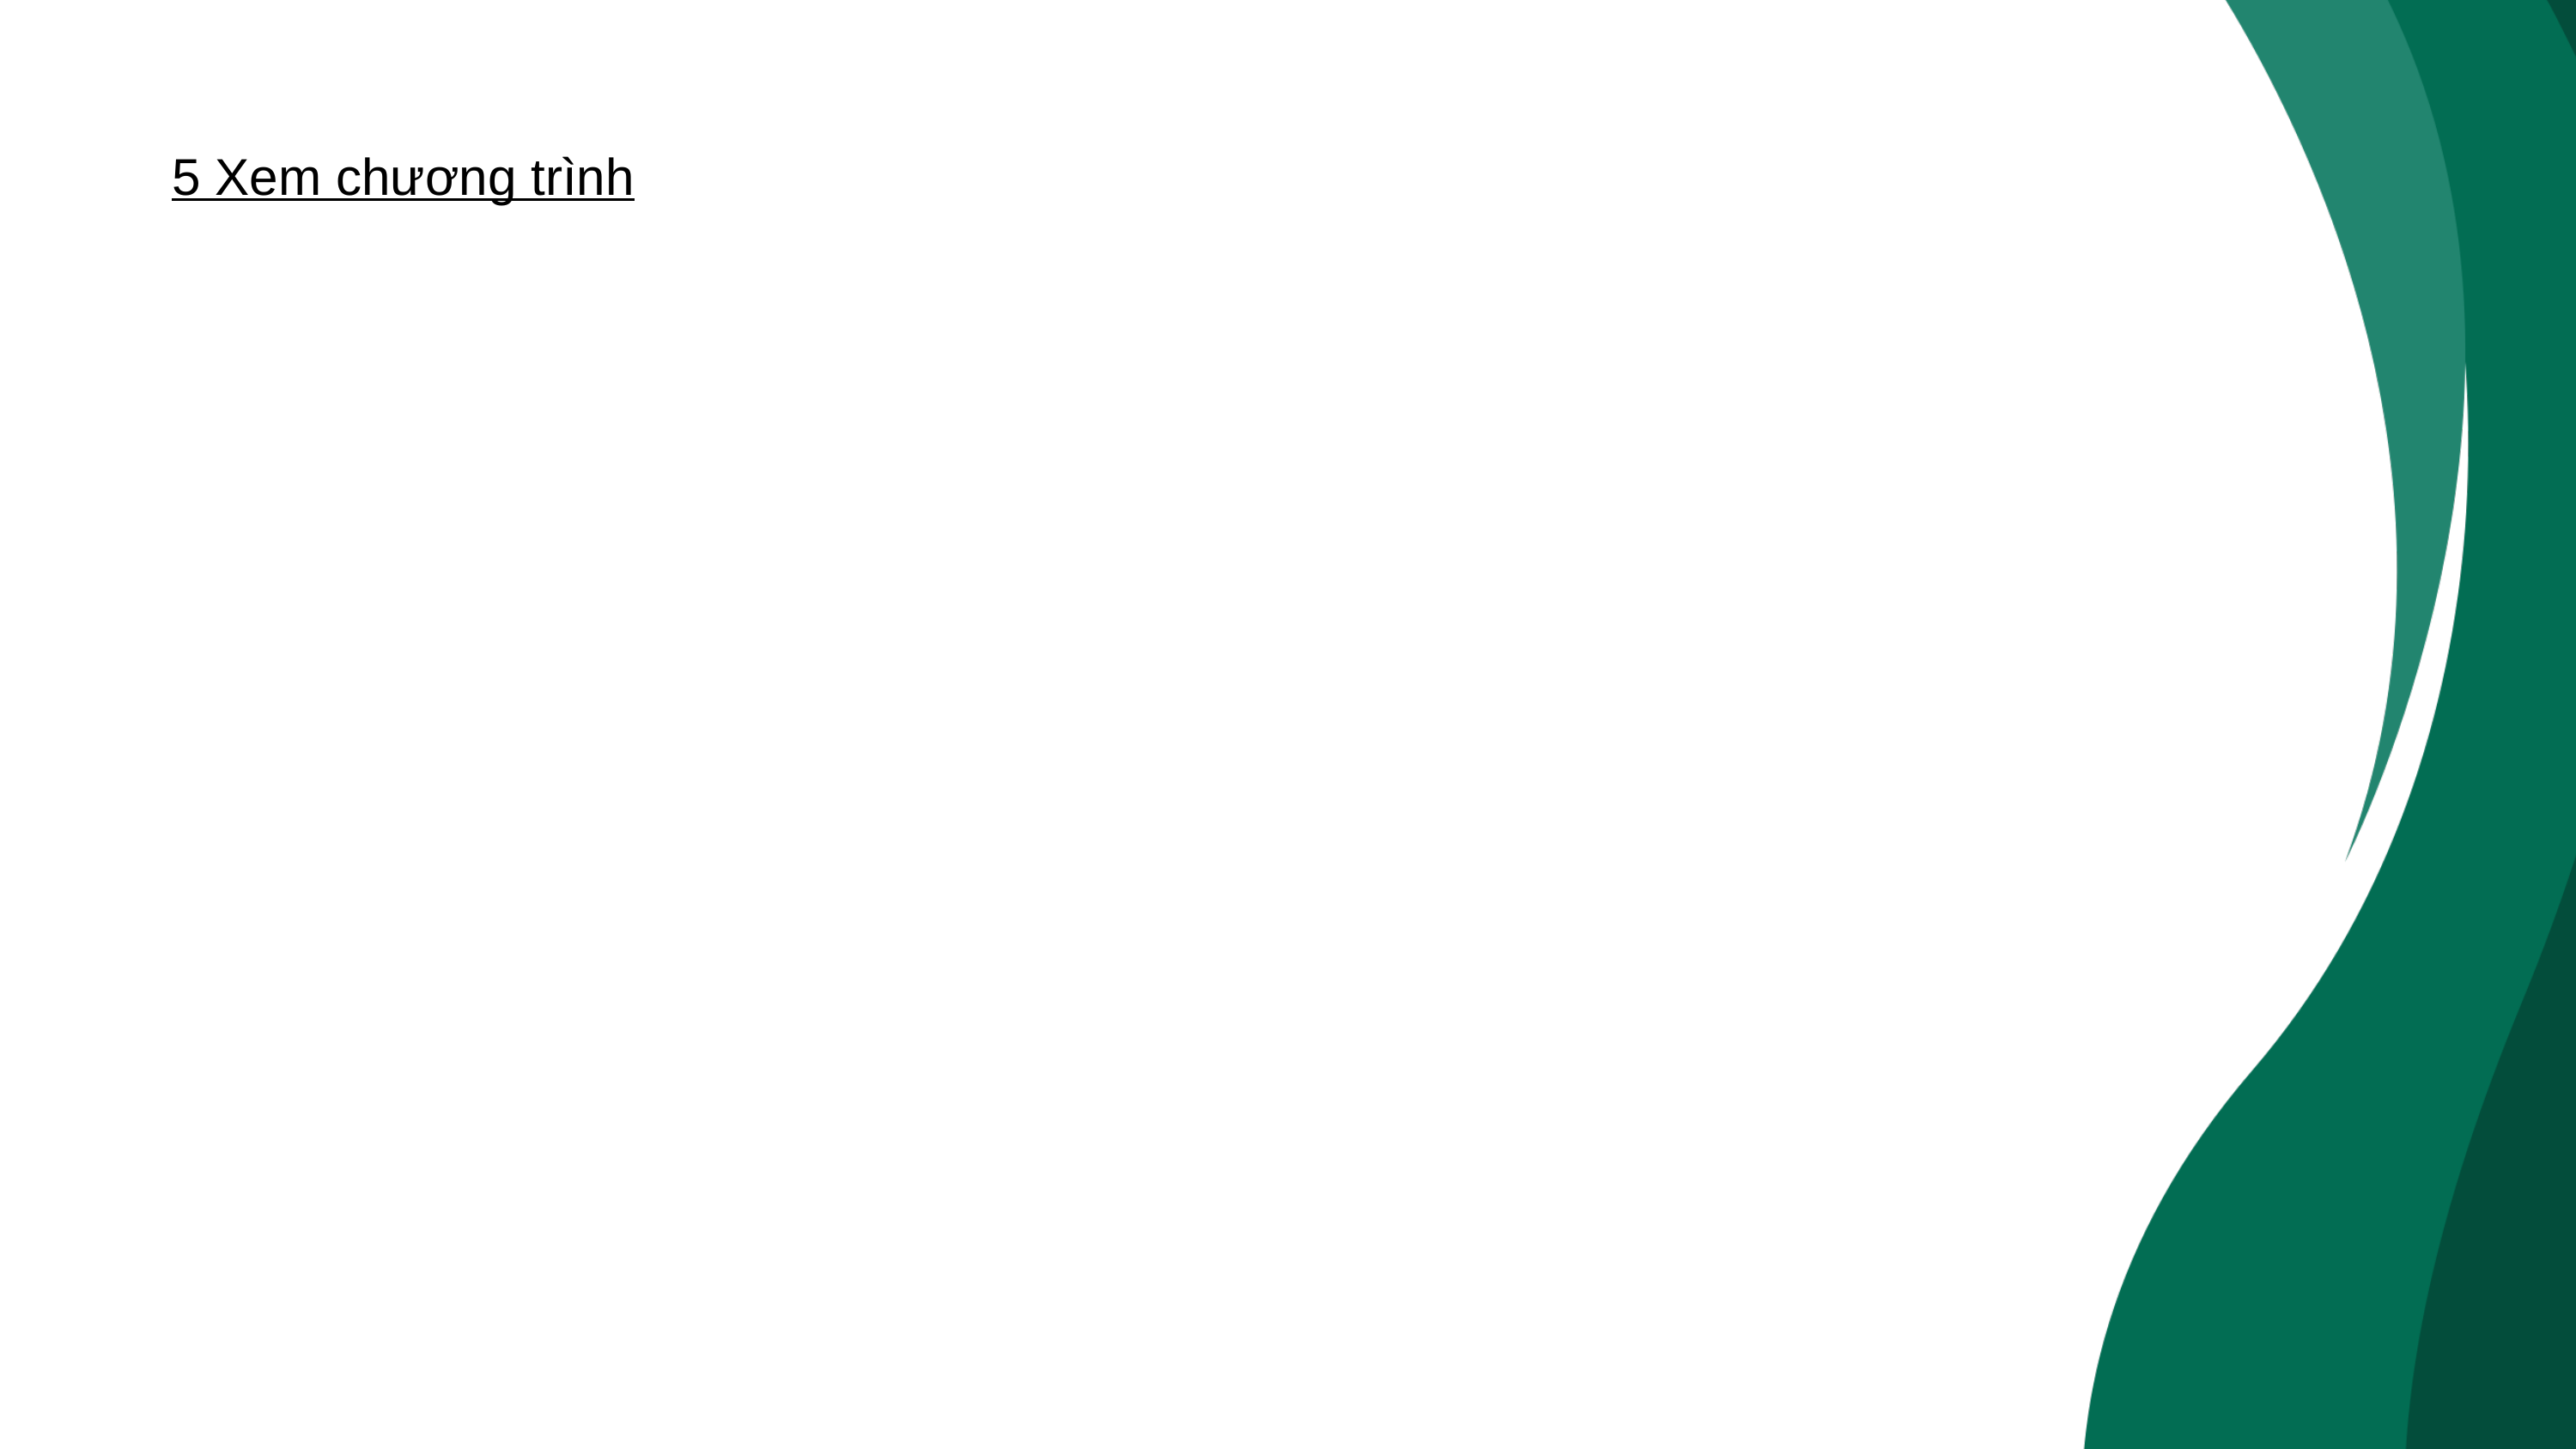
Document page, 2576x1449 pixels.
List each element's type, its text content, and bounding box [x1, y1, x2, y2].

text_box 5 Xem chương trình [172, 143, 1735, 206]
text_box [1959, 0, 2576, 1449]
